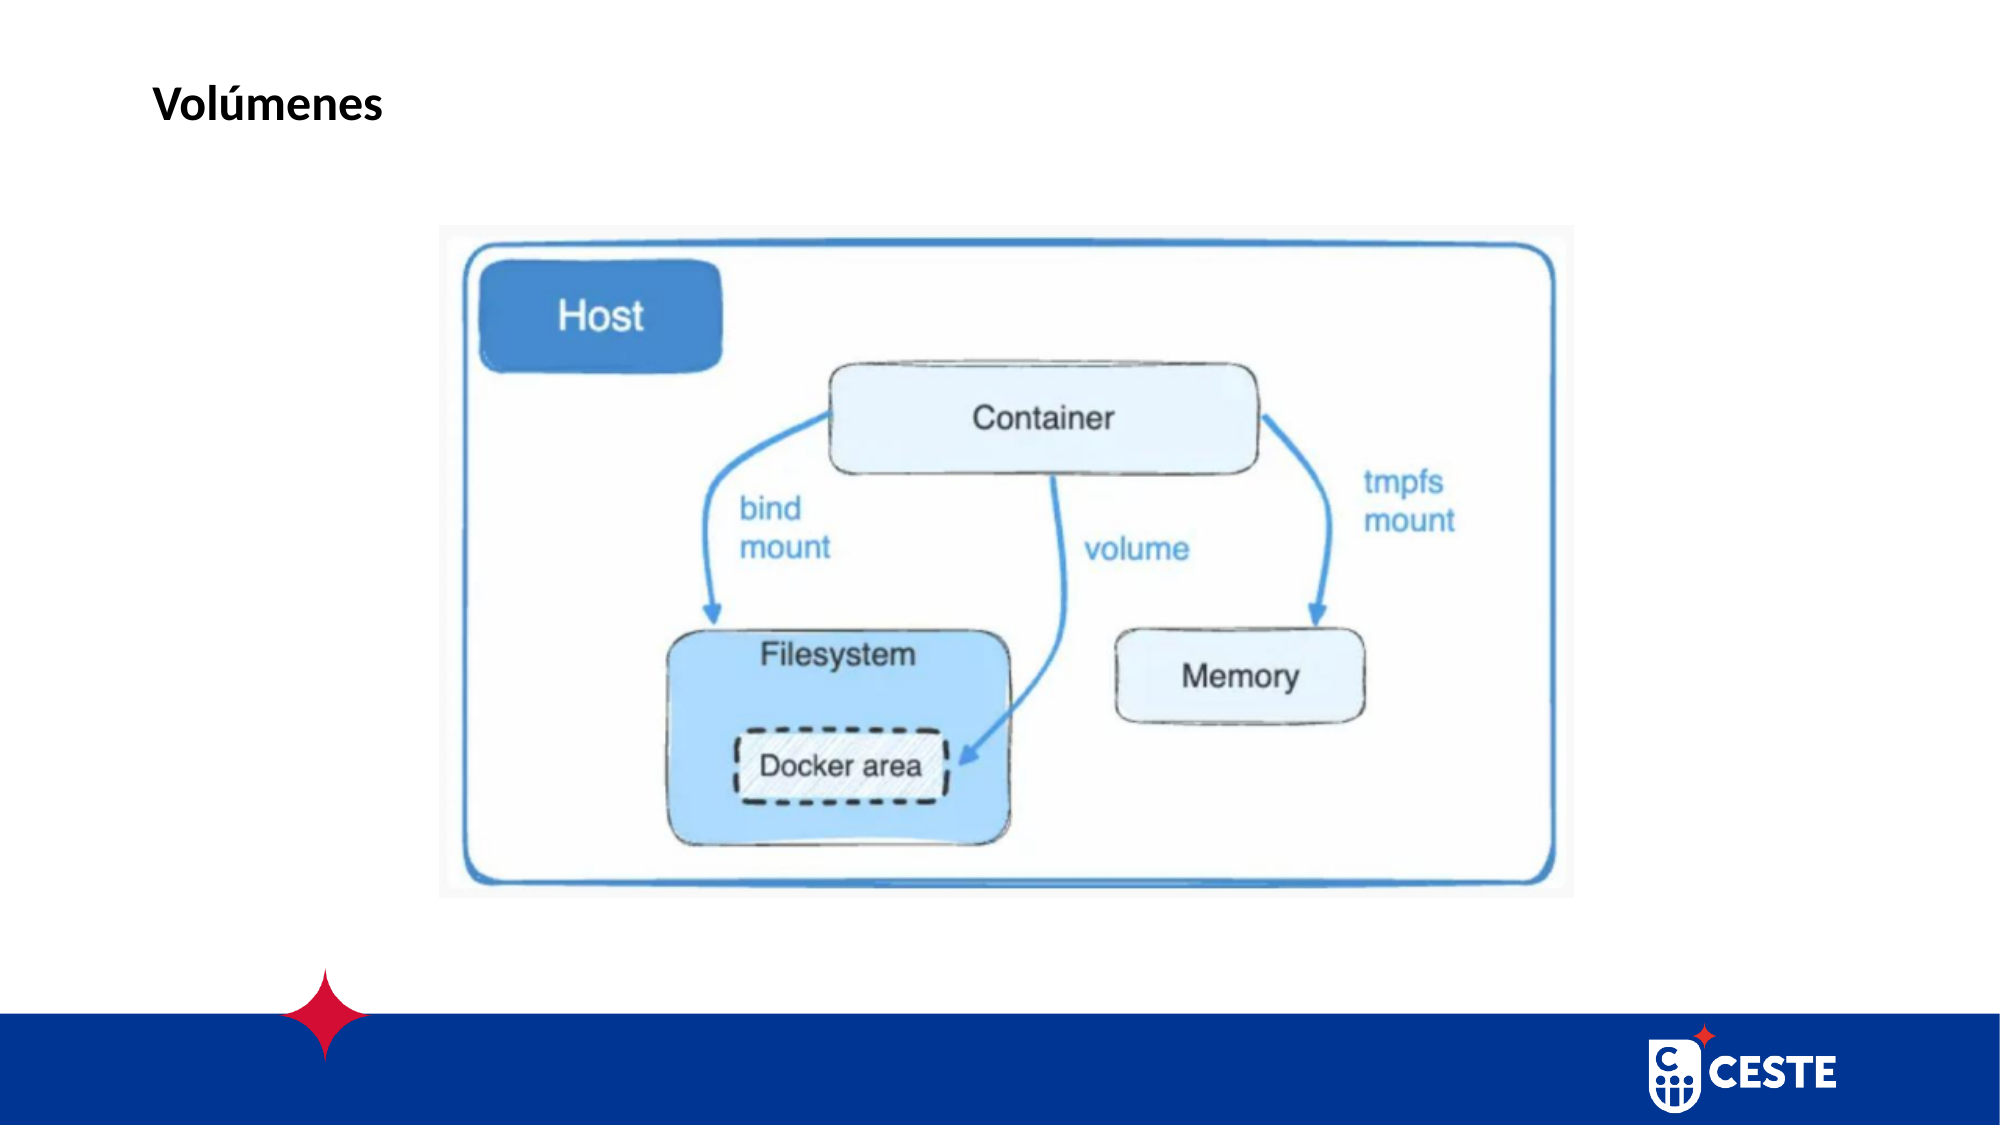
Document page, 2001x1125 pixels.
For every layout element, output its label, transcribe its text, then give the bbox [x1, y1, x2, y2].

picture [275, 965, 375, 1065]
picture [1629, 1014, 1855, 1122]
title Volúmenes [137, 59, 1863, 149]
picture [439, 225, 1575, 898]
